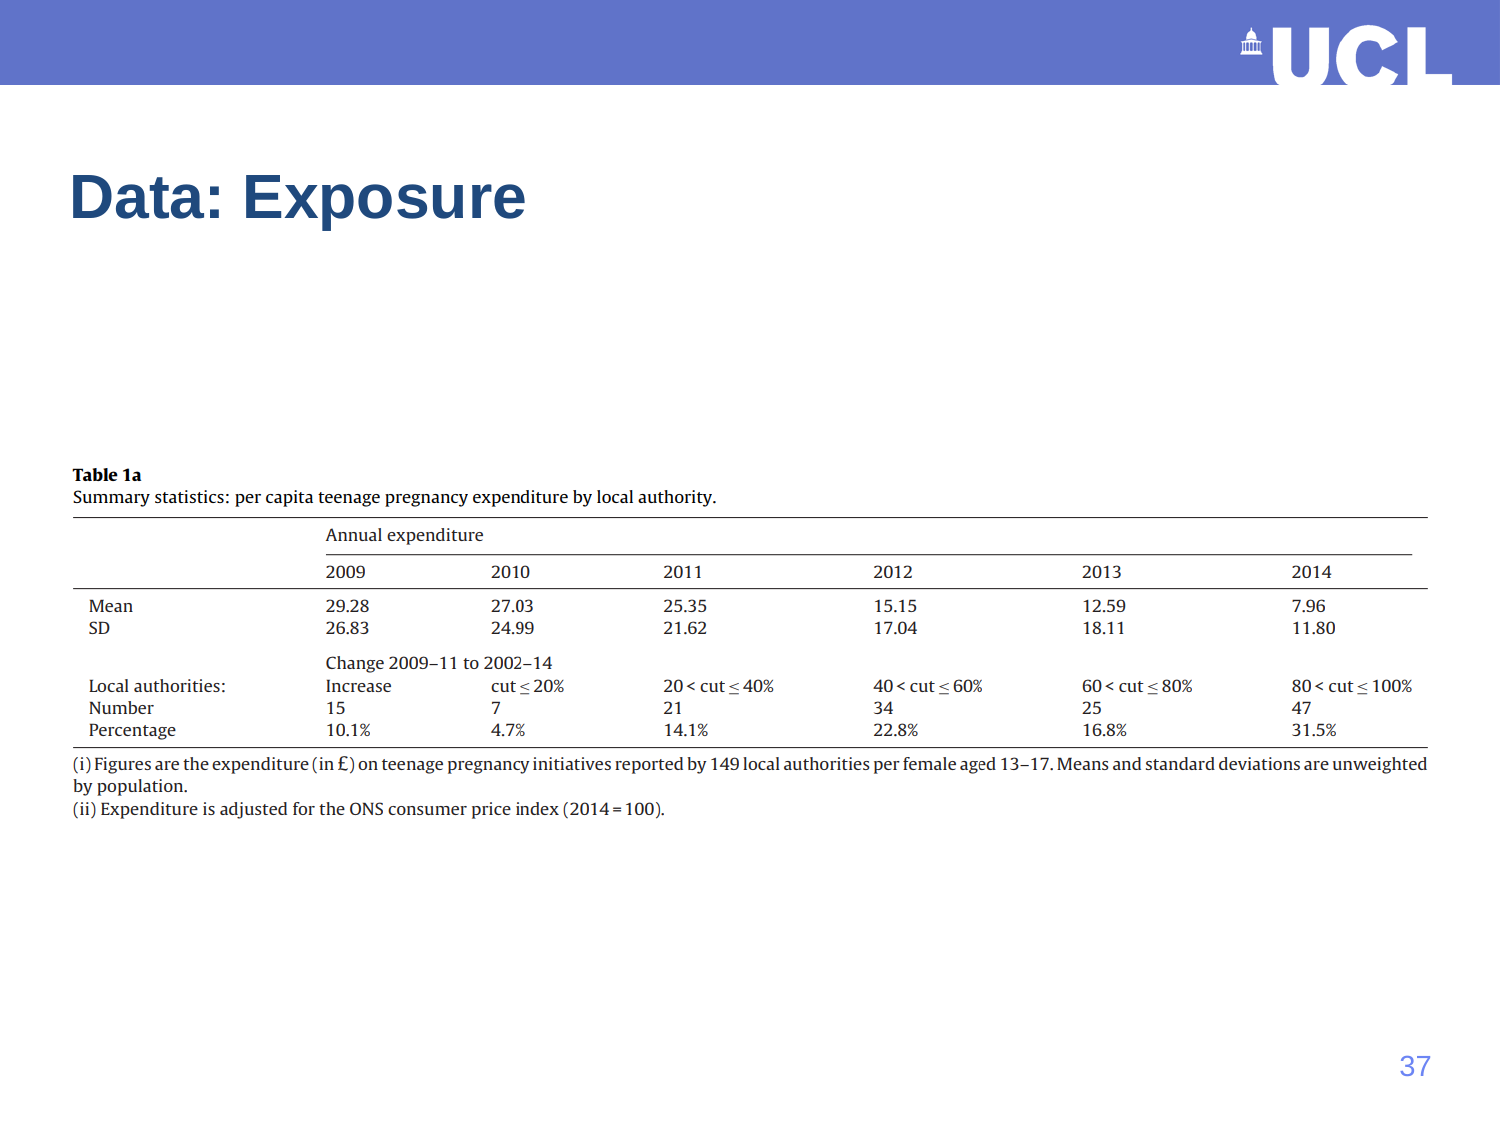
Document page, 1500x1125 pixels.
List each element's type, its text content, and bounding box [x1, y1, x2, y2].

title Data: Exposure [54, 148, 1447, 244]
picture [61, 458, 1440, 825]
slide_number 36 [1281, 1039, 1447, 1118]
